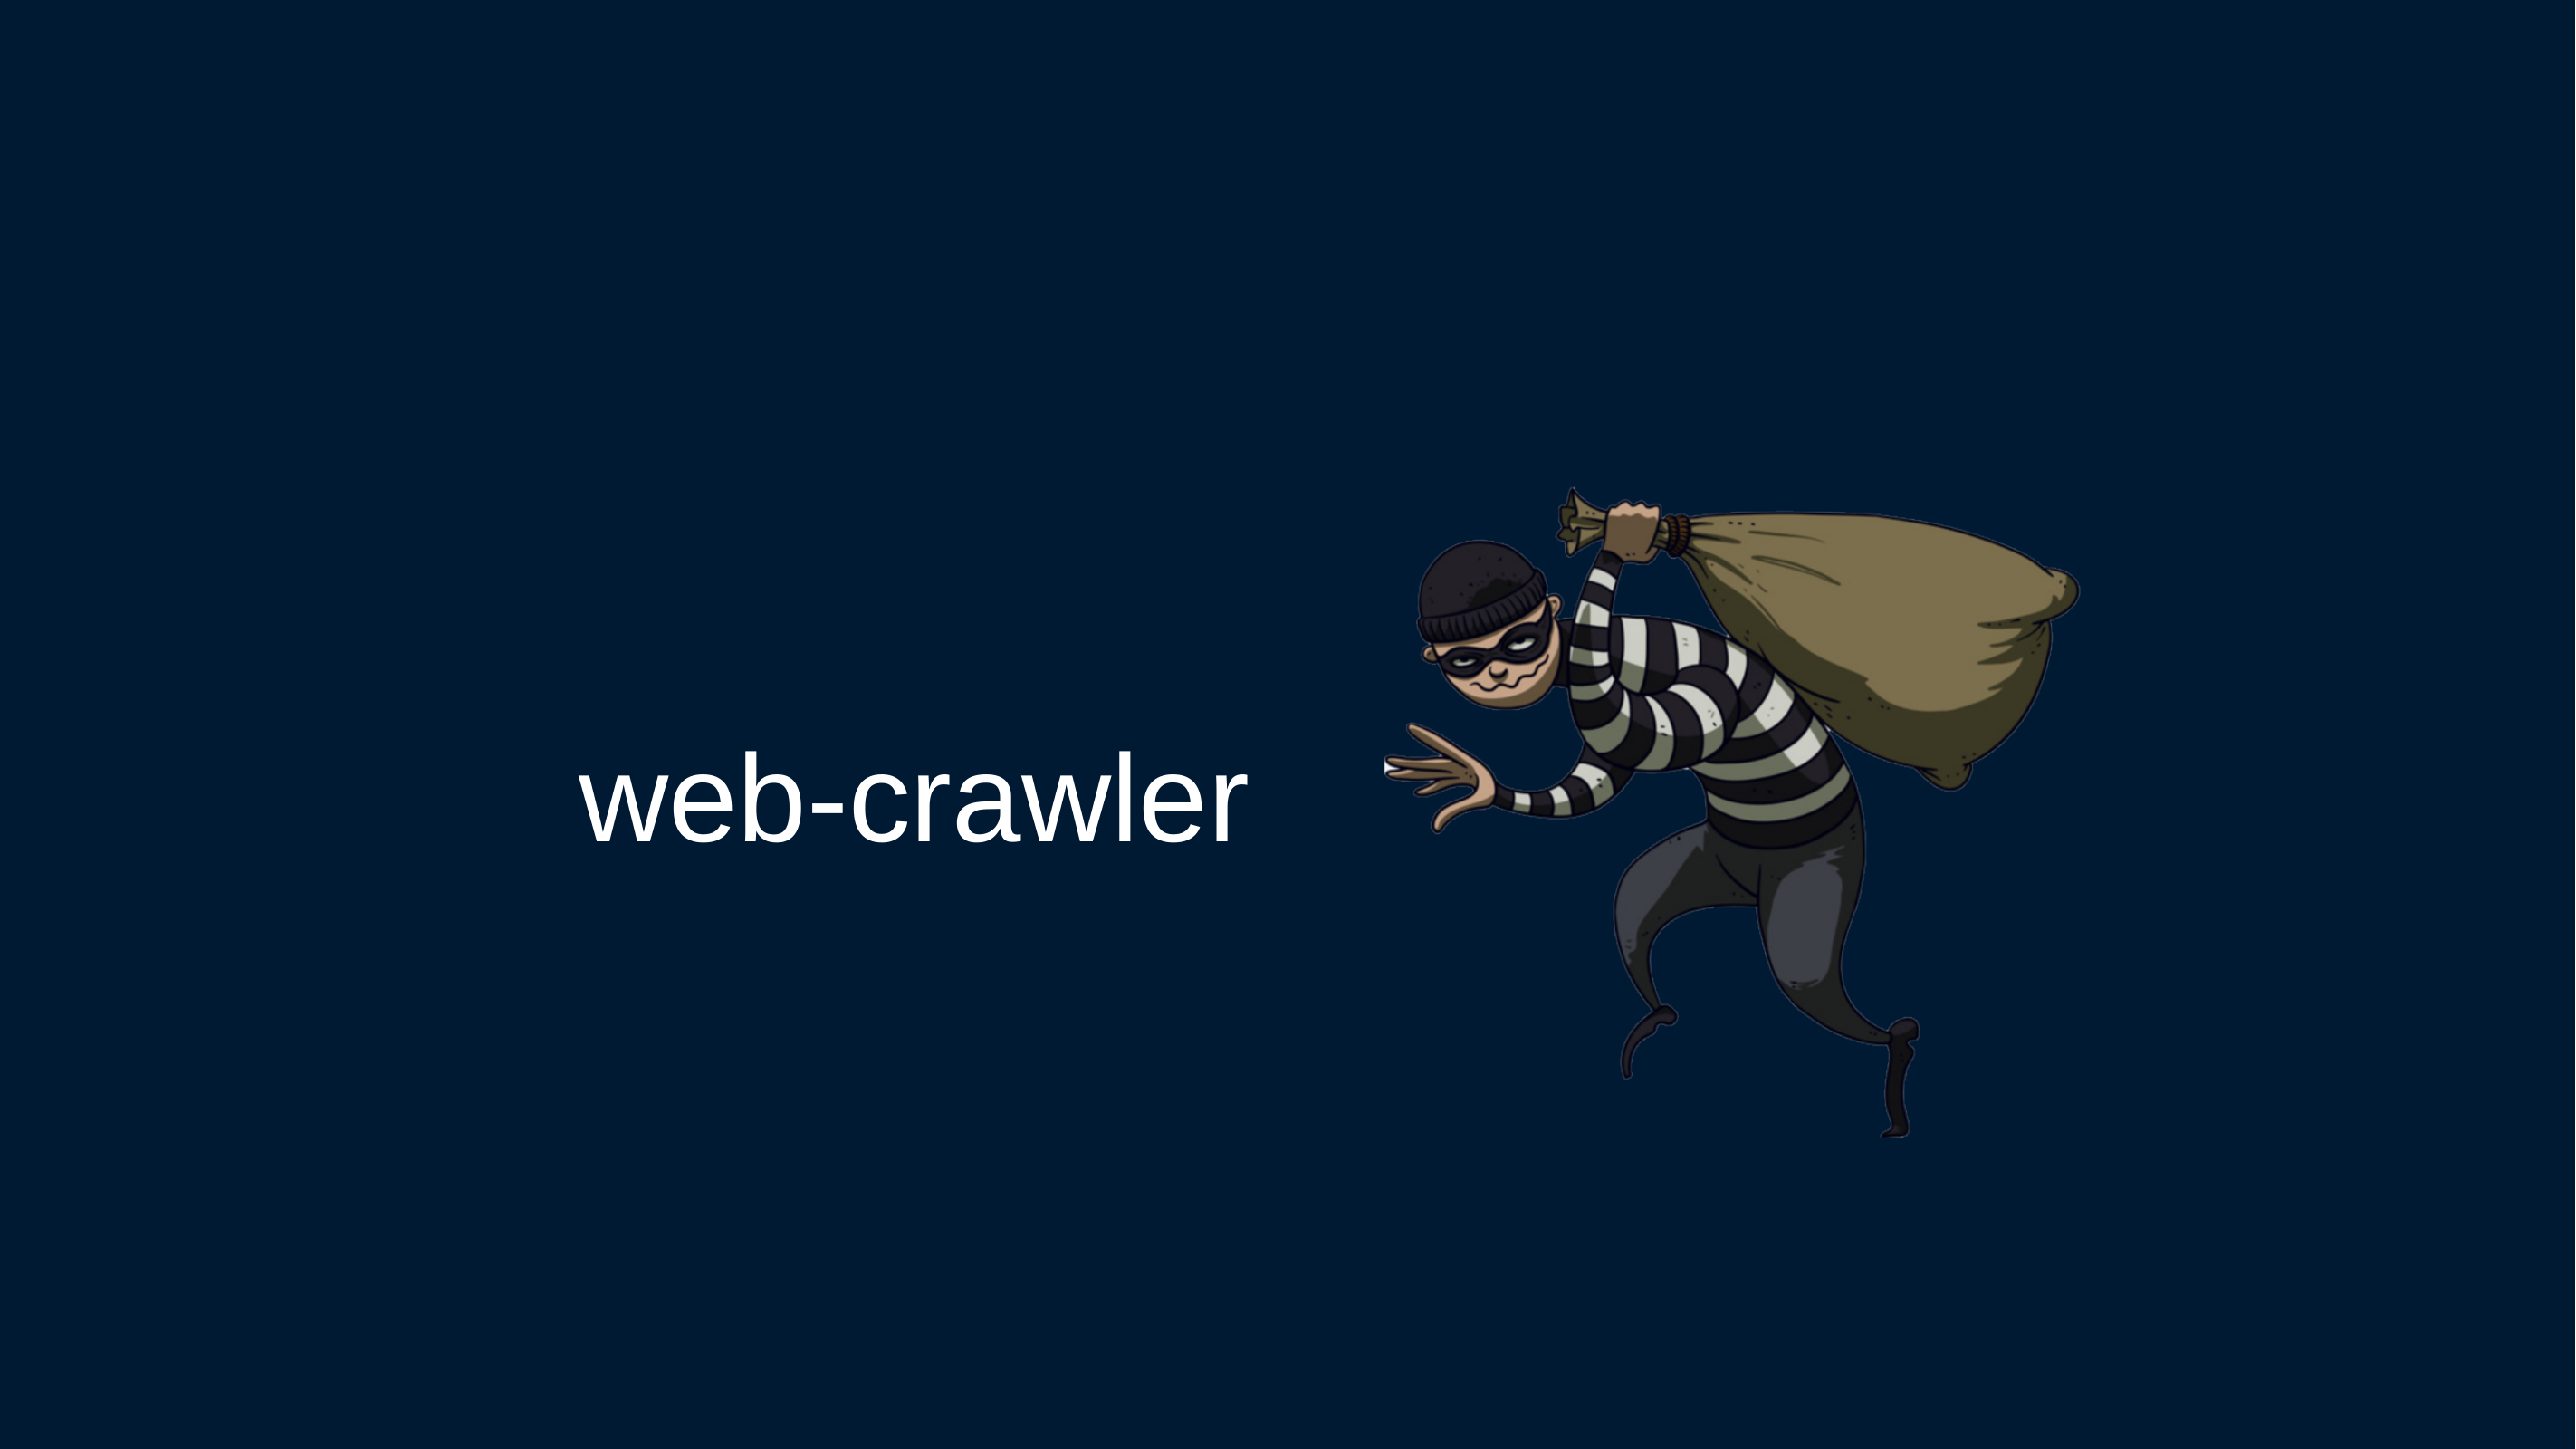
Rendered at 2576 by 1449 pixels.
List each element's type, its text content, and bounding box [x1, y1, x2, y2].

title web-crawler [544, 341, 2223, 868]
picture [1383, 485, 2081, 1138]
